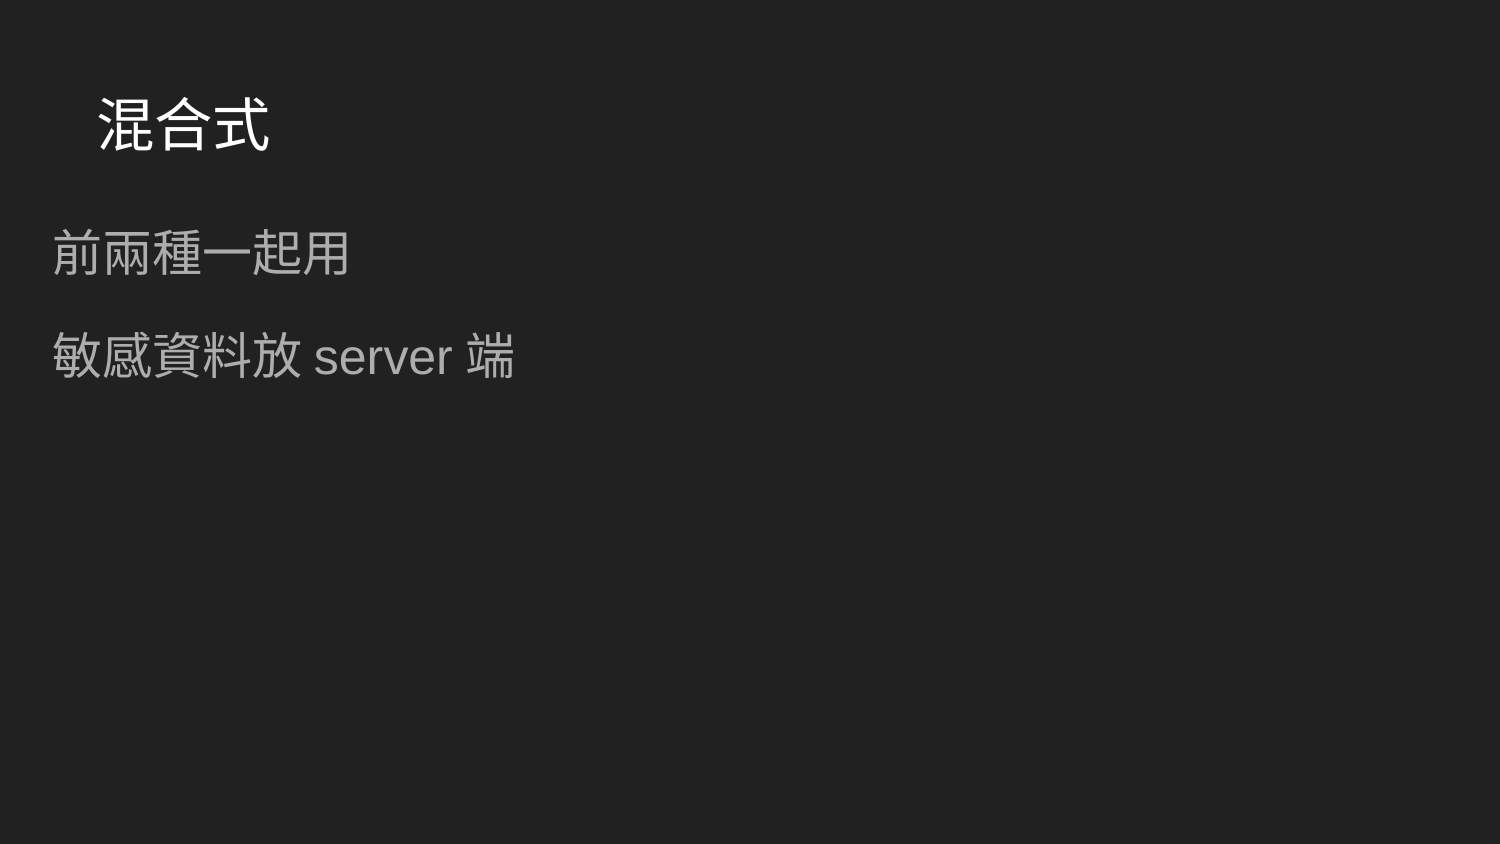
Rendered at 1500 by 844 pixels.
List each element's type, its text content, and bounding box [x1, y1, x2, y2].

title 混合式 [51, 72, 1449, 167]
list 前兩種一起用 敏感資料放server端 [37, 197, 1435, 759]
